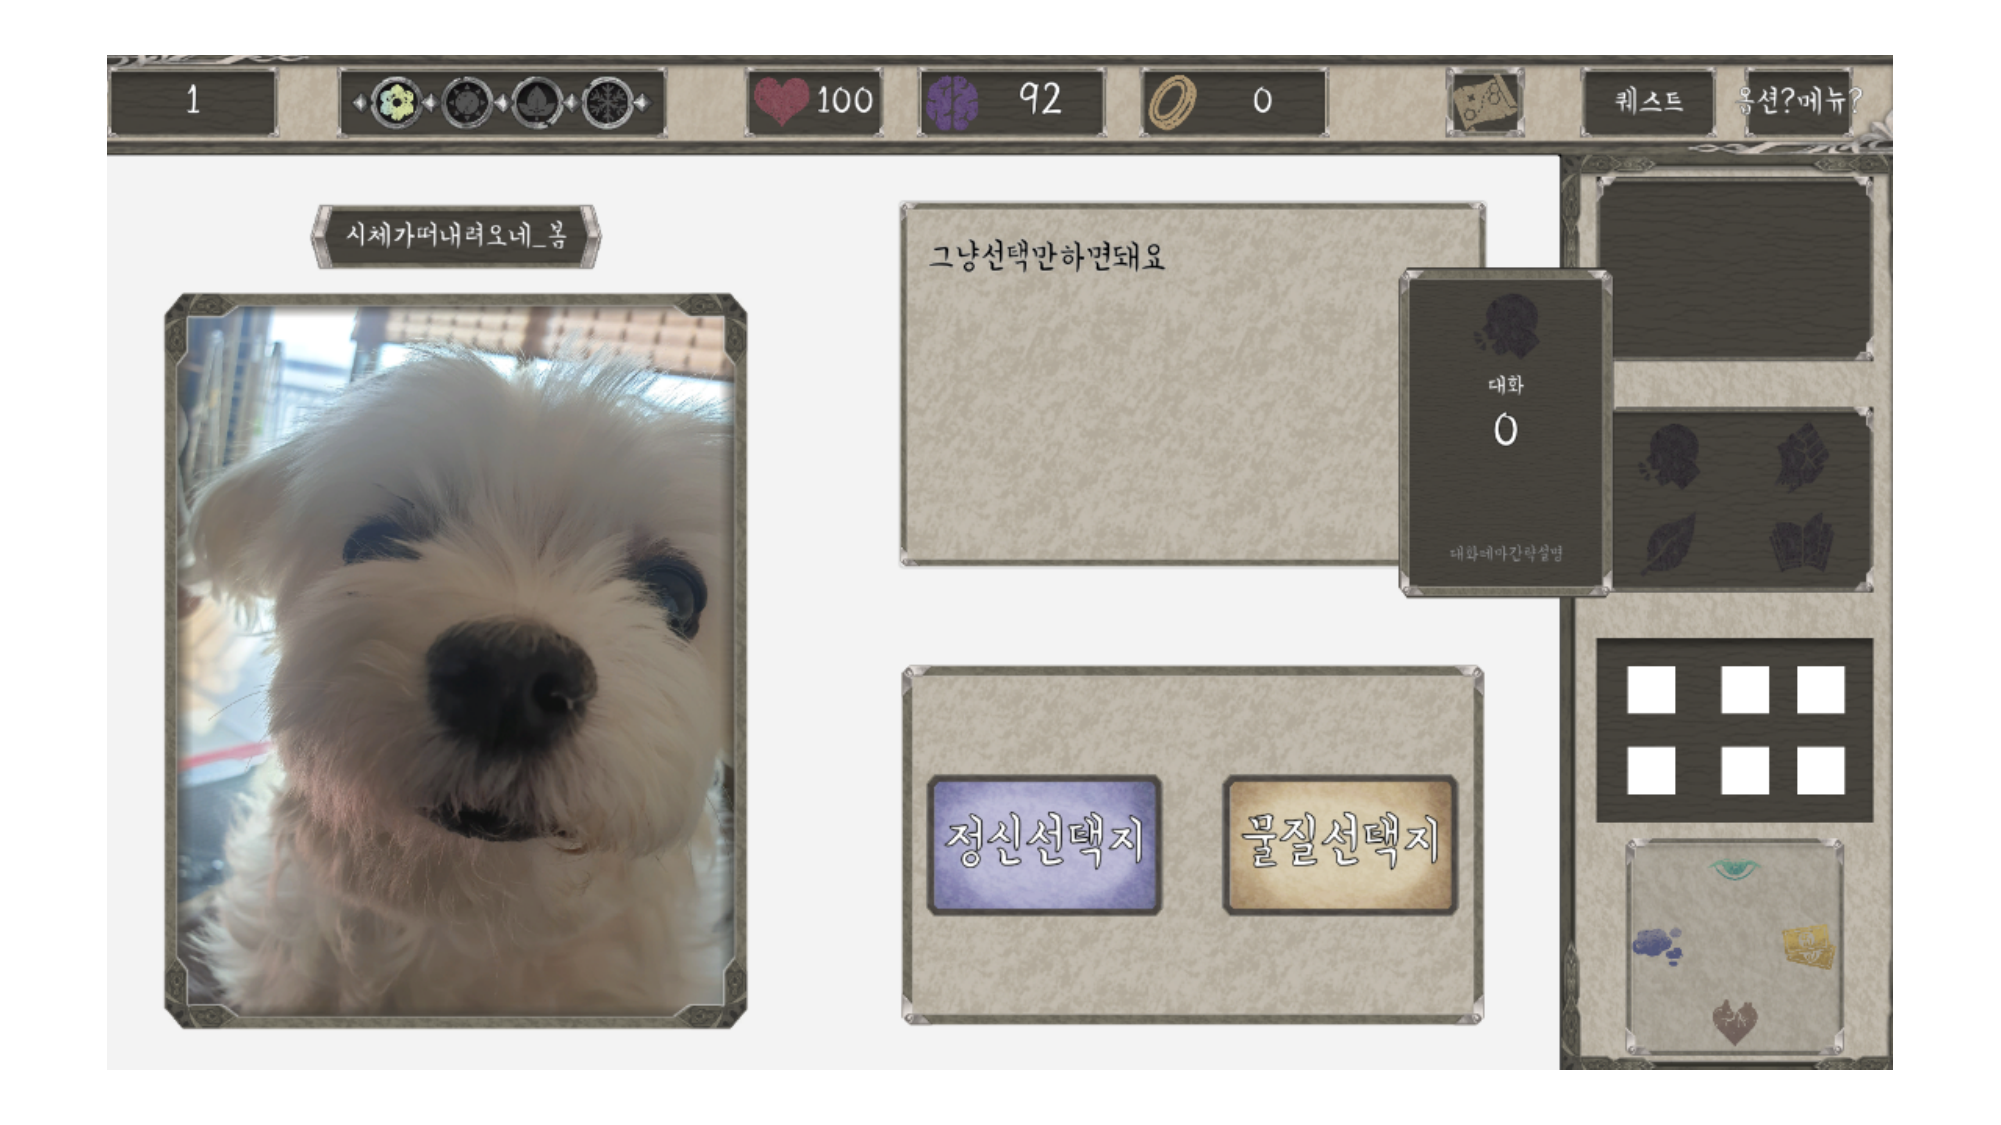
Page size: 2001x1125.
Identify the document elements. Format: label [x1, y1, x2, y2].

picture [107, 55, 1893, 1070]
